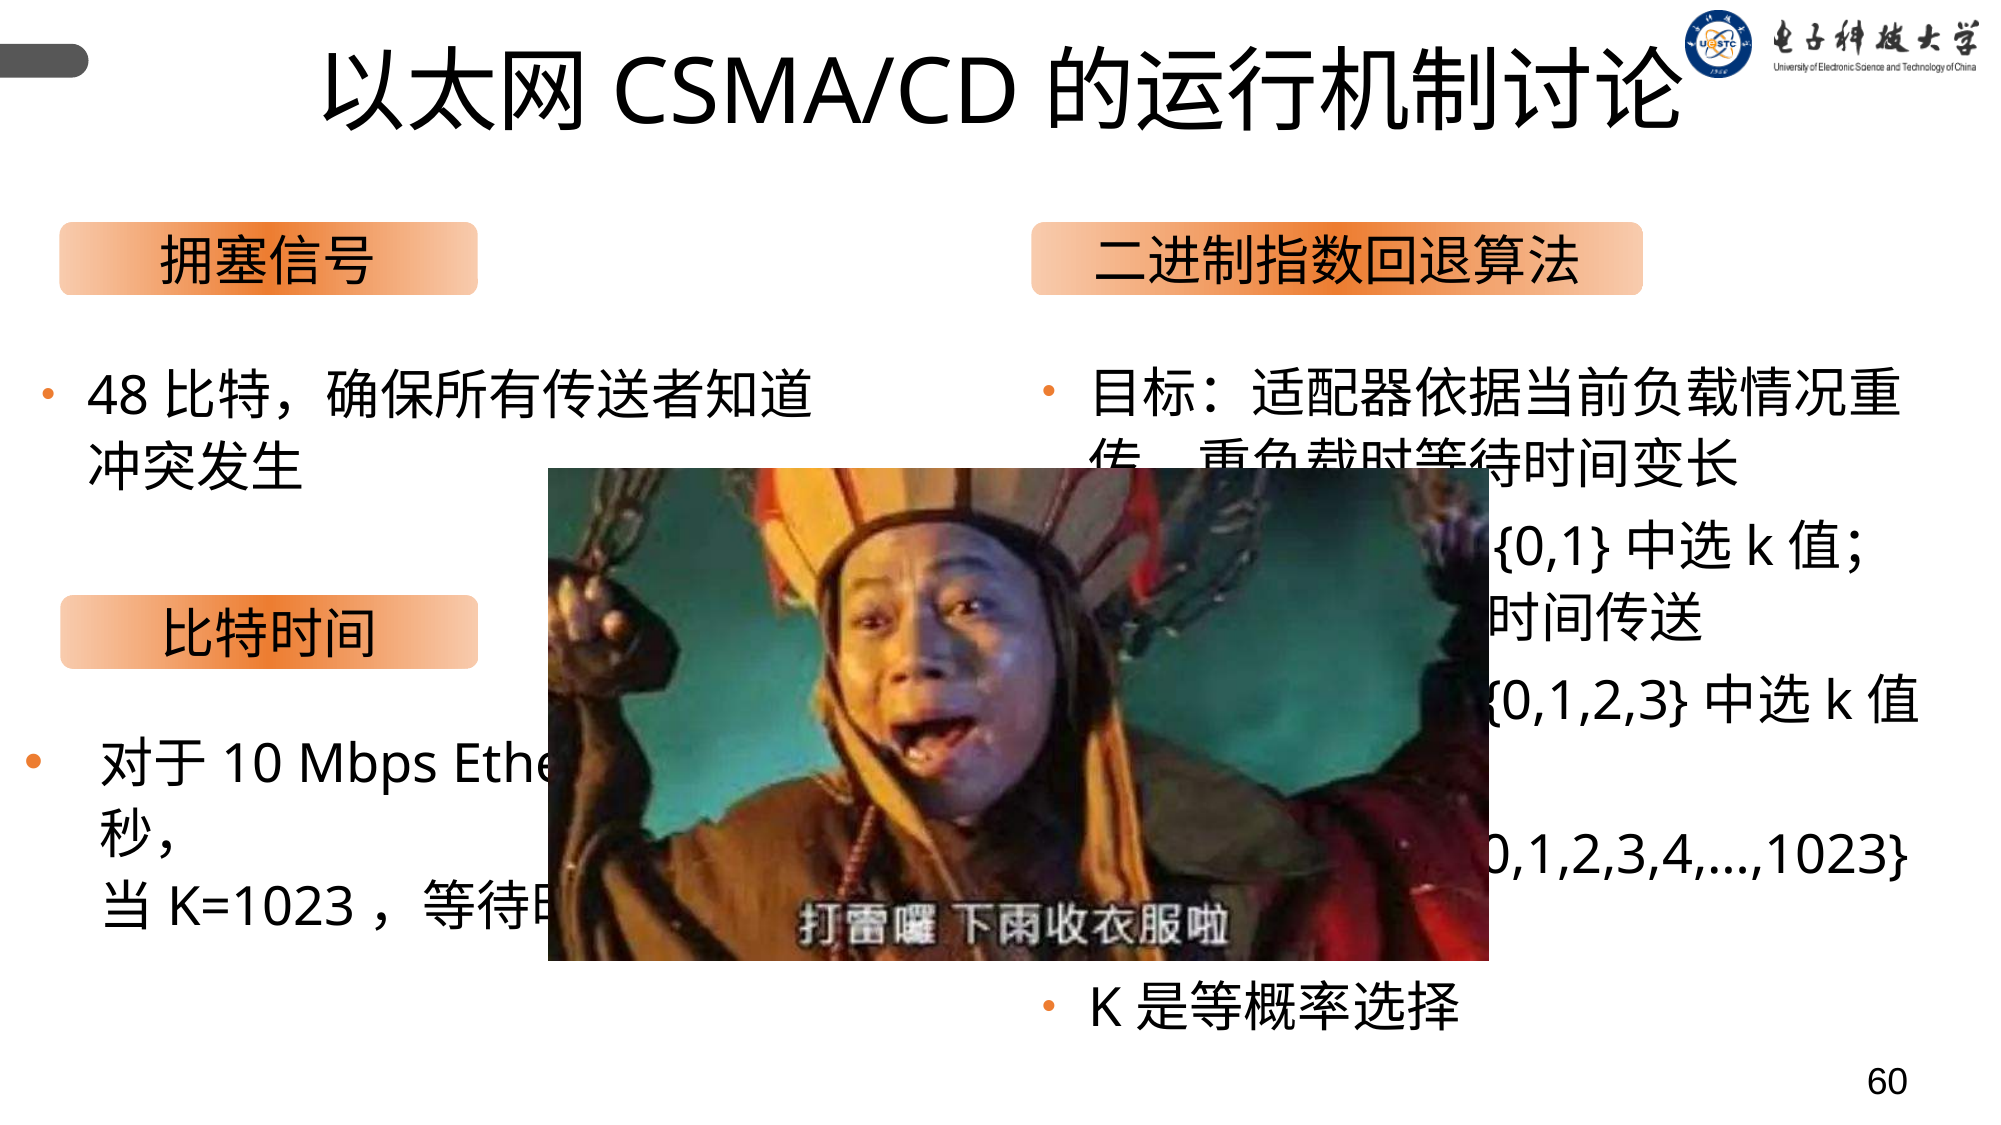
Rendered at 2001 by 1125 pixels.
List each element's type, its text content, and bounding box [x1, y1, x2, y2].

picture [1685, 10, 1979, 37]
title 以太网CSMA/CD的运行机制讨论 [0, 37, 2000, 225]
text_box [952, 222, 1947, 965]
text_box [0, 595, 548, 875]
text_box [0, 222, 873, 564]
picture [548, 468, 1489, 961]
slide_number 60 [1852, 1050, 2000, 1125]
text_box [0, 875, 548, 930]
